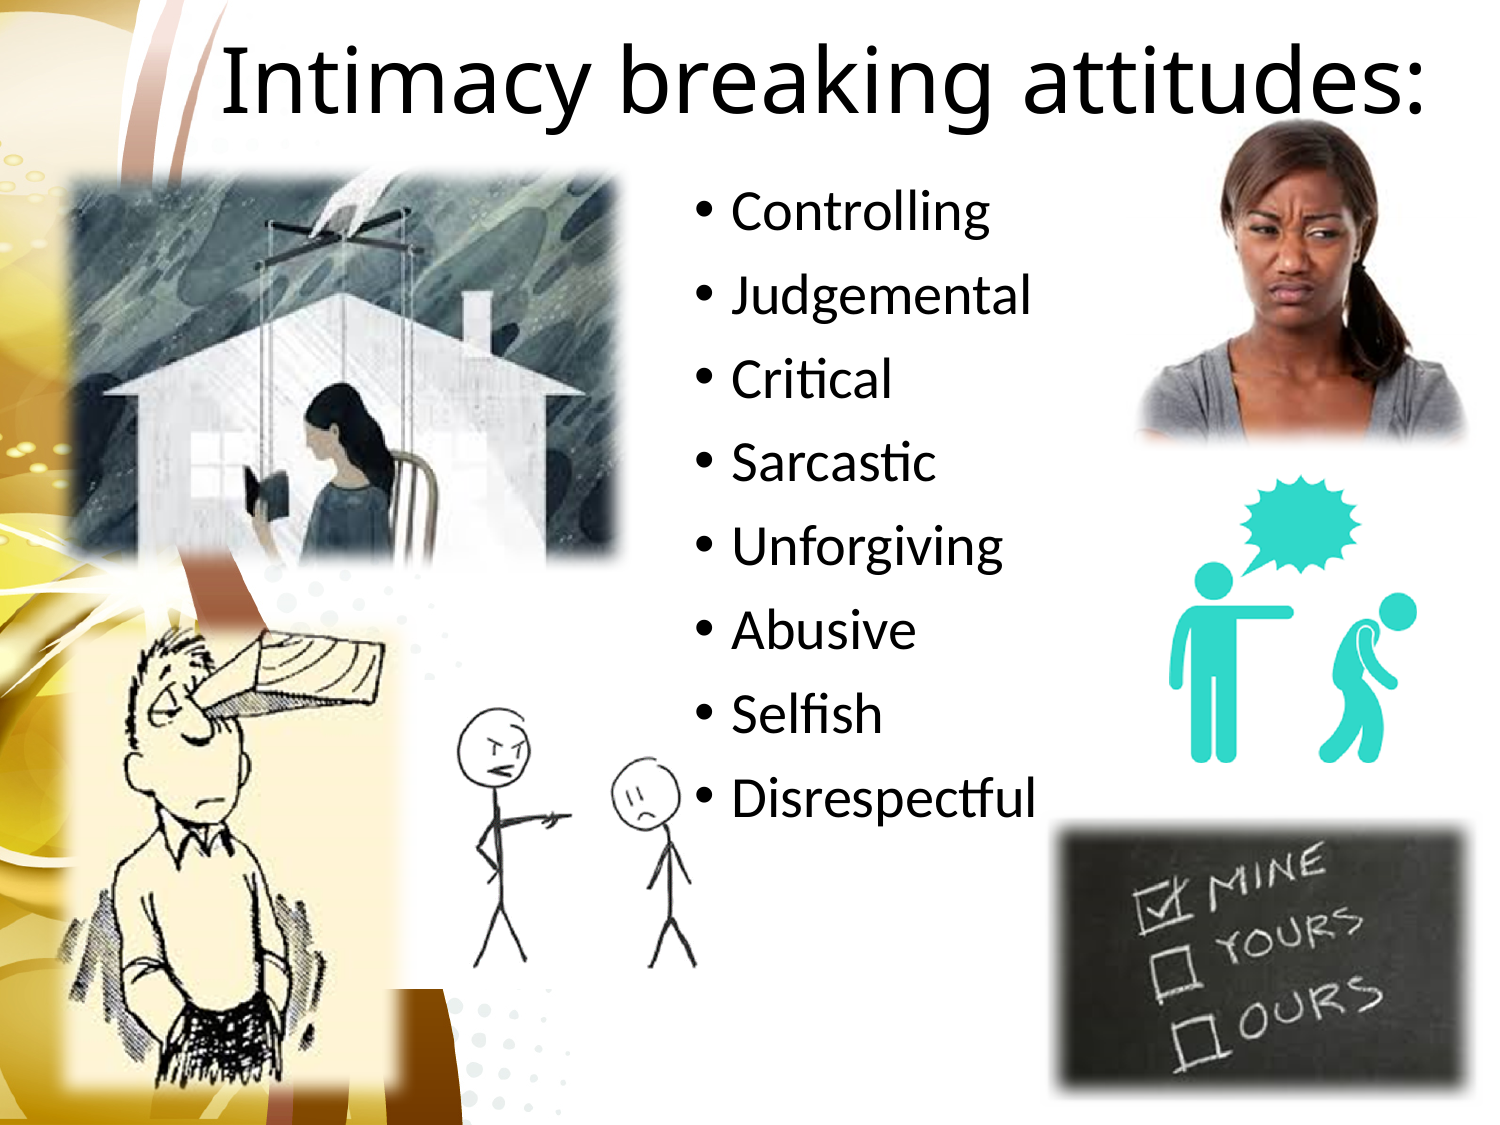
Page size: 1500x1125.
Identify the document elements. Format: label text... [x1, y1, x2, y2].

picture [0, 0, 1500, 1125]
picture [1169, 474, 1417, 764]
title Intimacy breaking attitudes: [150, 3, 1500, 150]
list Controlling Judgemental Critical Sarcastic Unforgiving Abusive Selfish Disrespectful [679, 172, 1500, 1005]
